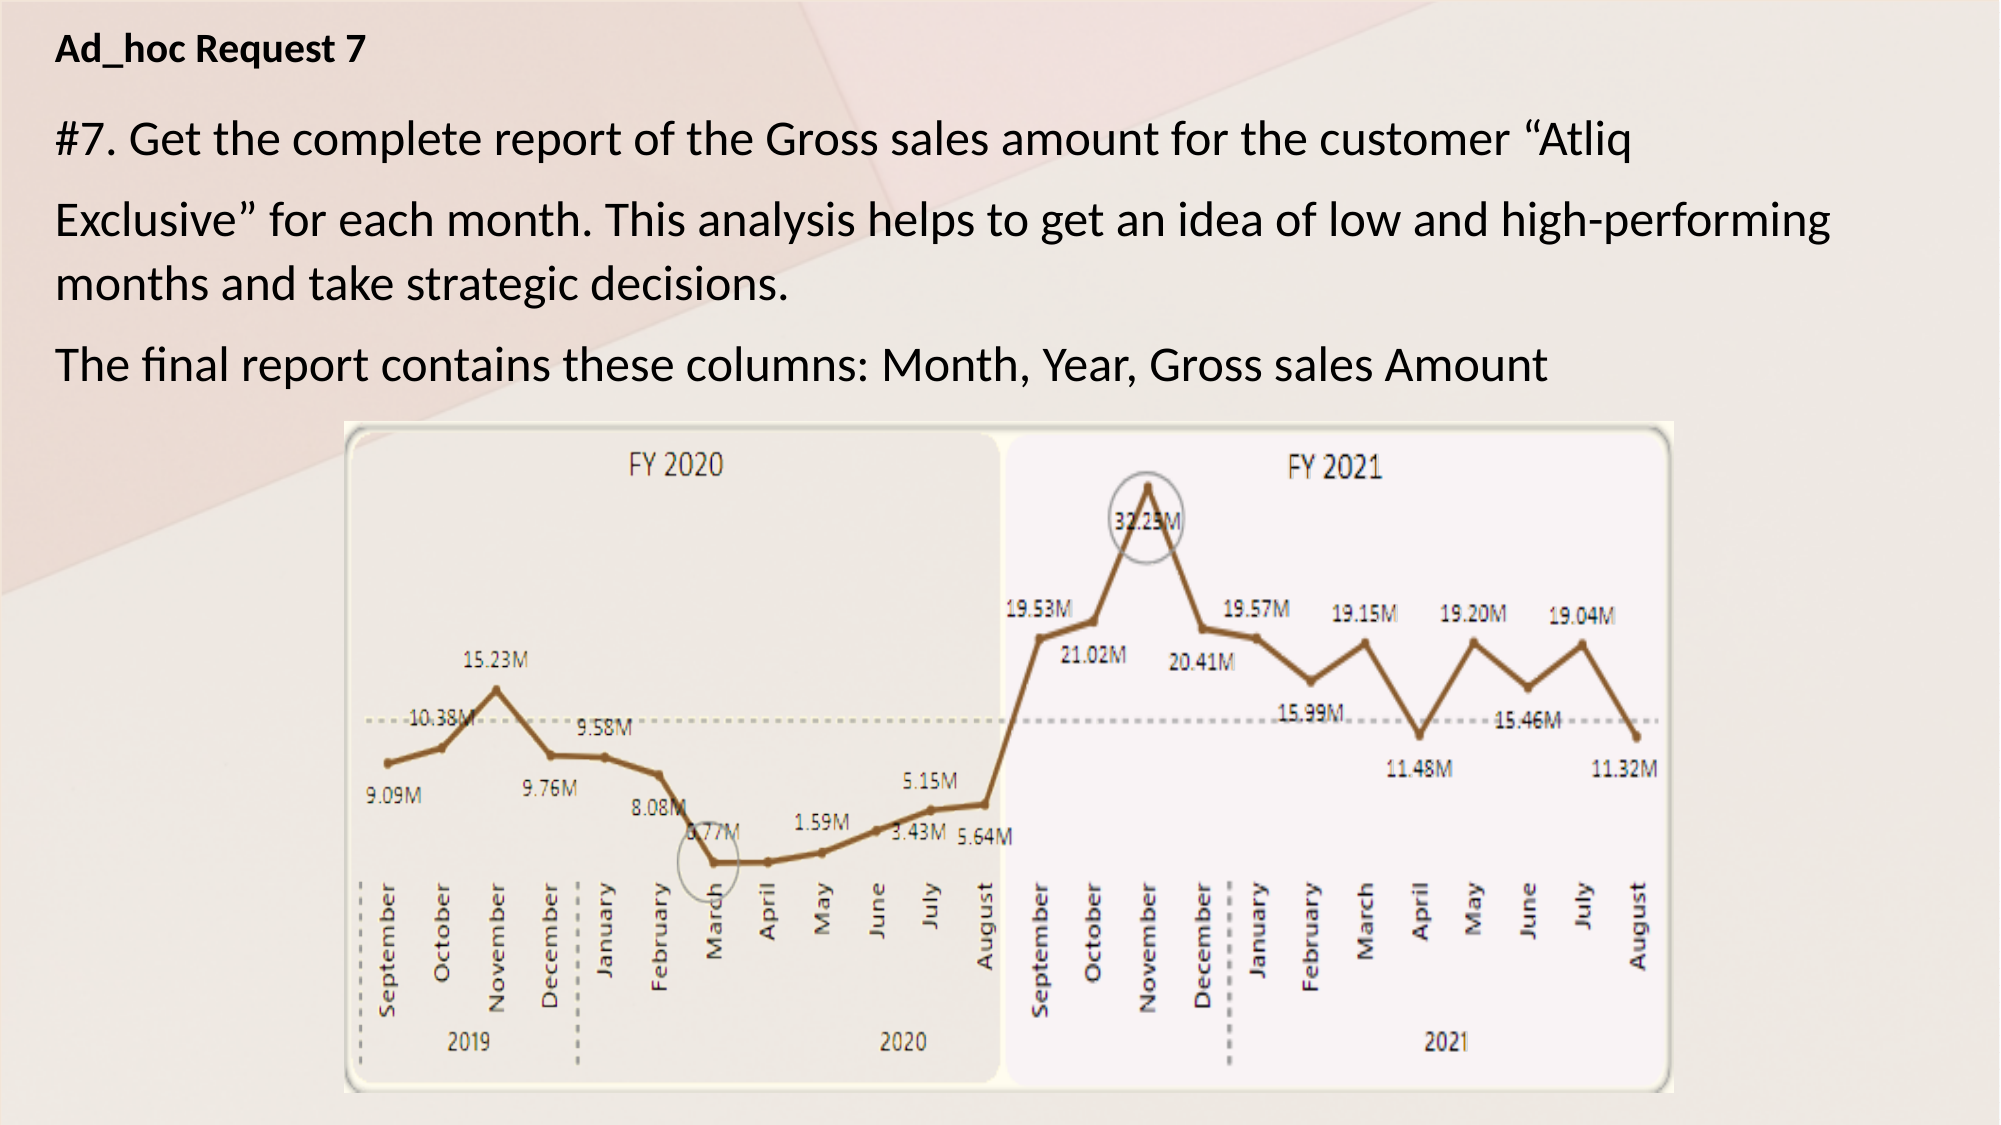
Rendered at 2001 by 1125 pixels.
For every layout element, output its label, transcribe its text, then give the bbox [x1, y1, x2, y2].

picture [343, 420, 1675, 1093]
text_box #7. Get the complete report of the Gross sales amount for the customer “Atliq Exclusive” for each month. This analysis helps to get an idea of low and high-performing months and take strategic decisions. The final report contains these columns: Month, Year, Gross sales Amount [40, 93, 1978, 541]
text_box Ad_hoc Request 7 [40, 13, 665, 93]
